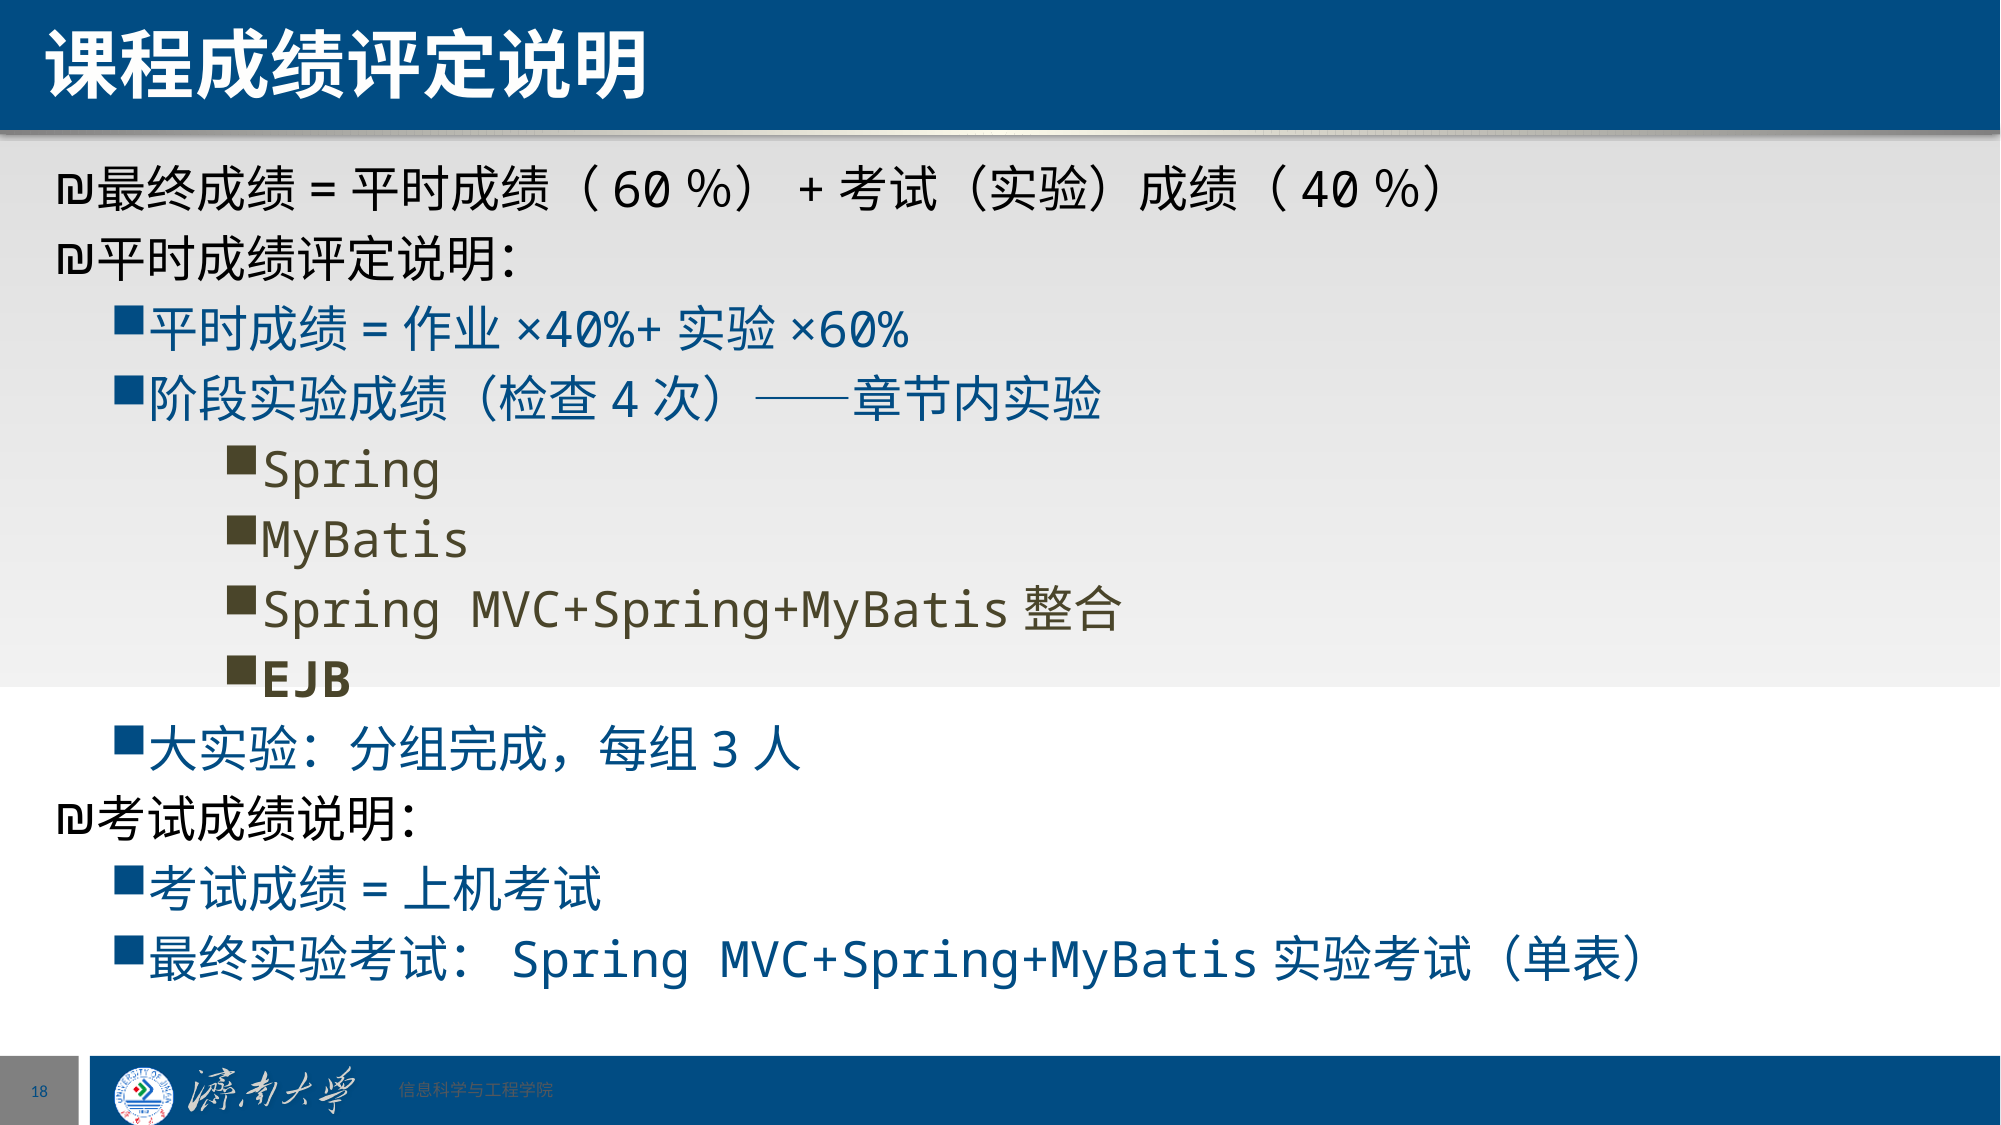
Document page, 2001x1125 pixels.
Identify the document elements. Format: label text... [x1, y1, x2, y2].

picture [114, 1067, 174, 1125]
list 最终成绩=平时成绩（60％）+考试（实验）成绩（40％） 平时成绩评定说明： 平时成绩=作业×40%+实验×60% 阶段实验成绩（检查4次）——章节内实验 Spring MyBatis Spring MVC+Spring+MyBatis整合 EJB 大实验：分组完成，每组3人 考试成绩说明： 考试成绩=上机考试 最终实验考试：Spring MVC+Spring+MyBatis实验考试（单表） [39, 149, 1979, 1055]
title 课程成绩评定说明 [0, 0, 2000, 130]
